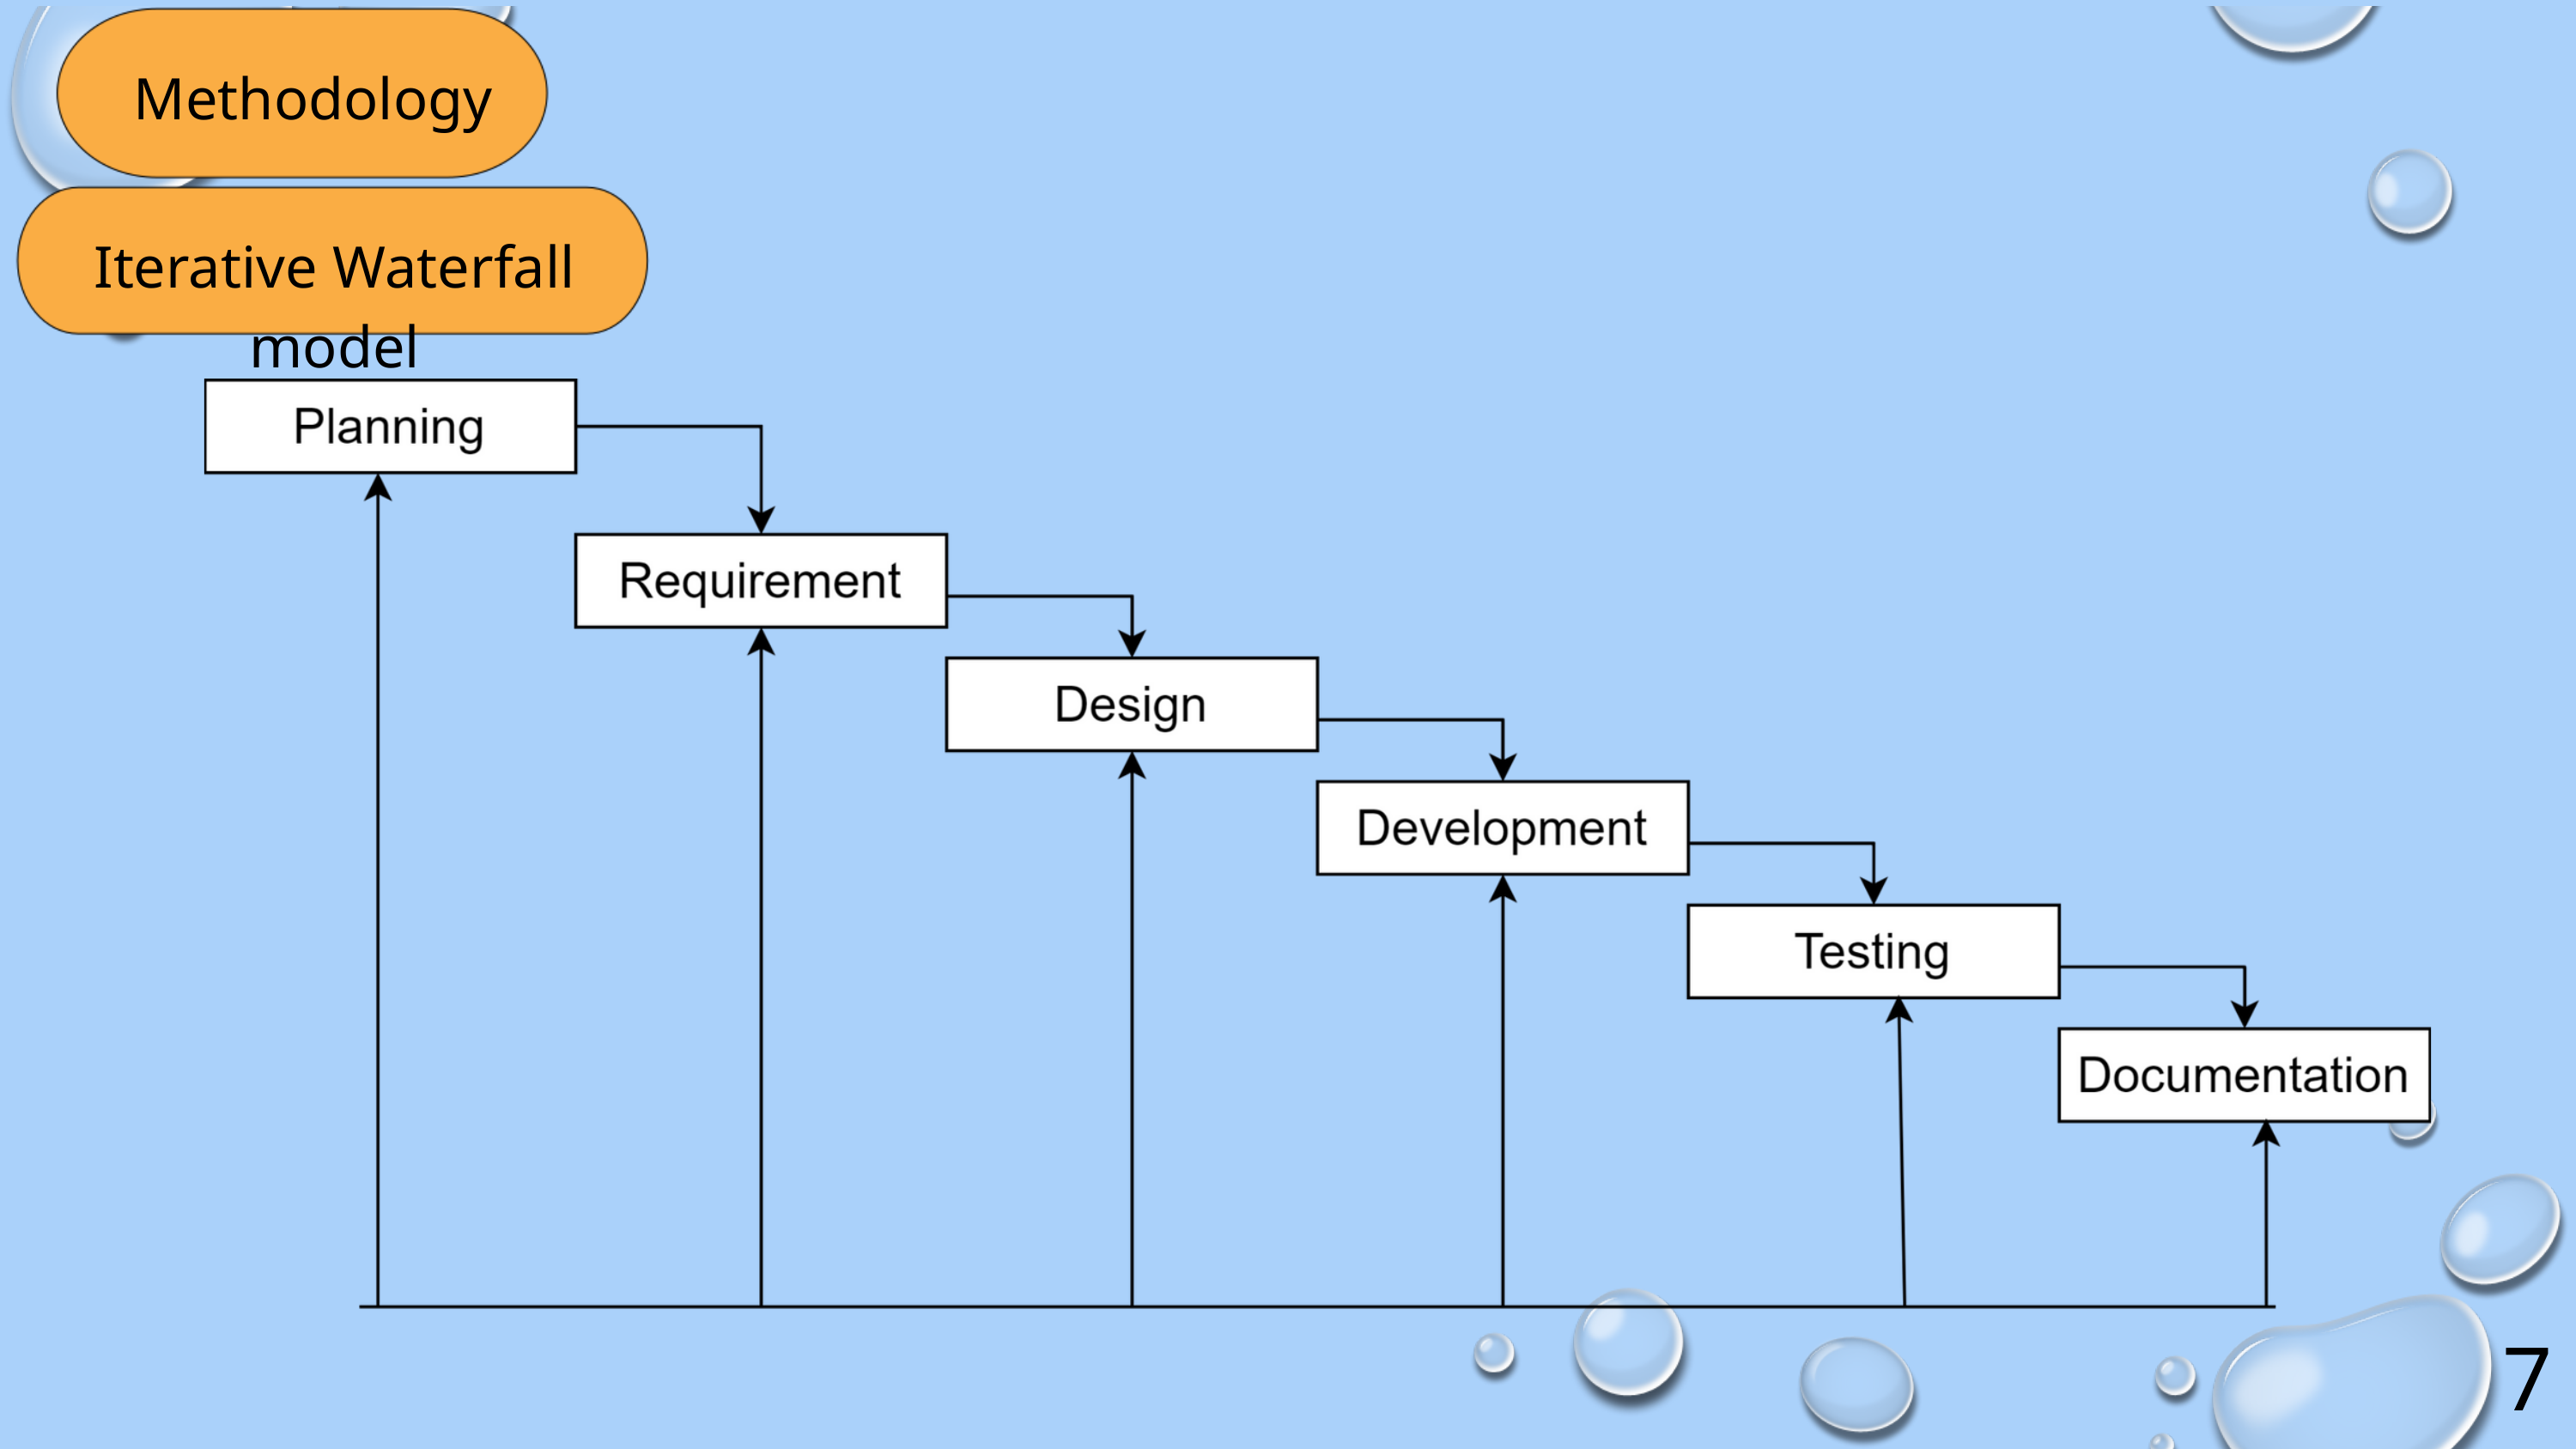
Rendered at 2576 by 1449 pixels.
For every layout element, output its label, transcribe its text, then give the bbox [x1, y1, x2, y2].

text_box 7 [2502, 1306, 2551, 1428]
text_box [14, 185, 663, 346]
text_box [0, 6, 2576, 1449]
text_box [54, 6, 573, 185]
text_box [204, 379, 2432, 1333]
text_box Methodology [76, 51, 551, 131]
text_box Iterative Waterfall model [26, 219, 644, 379]
